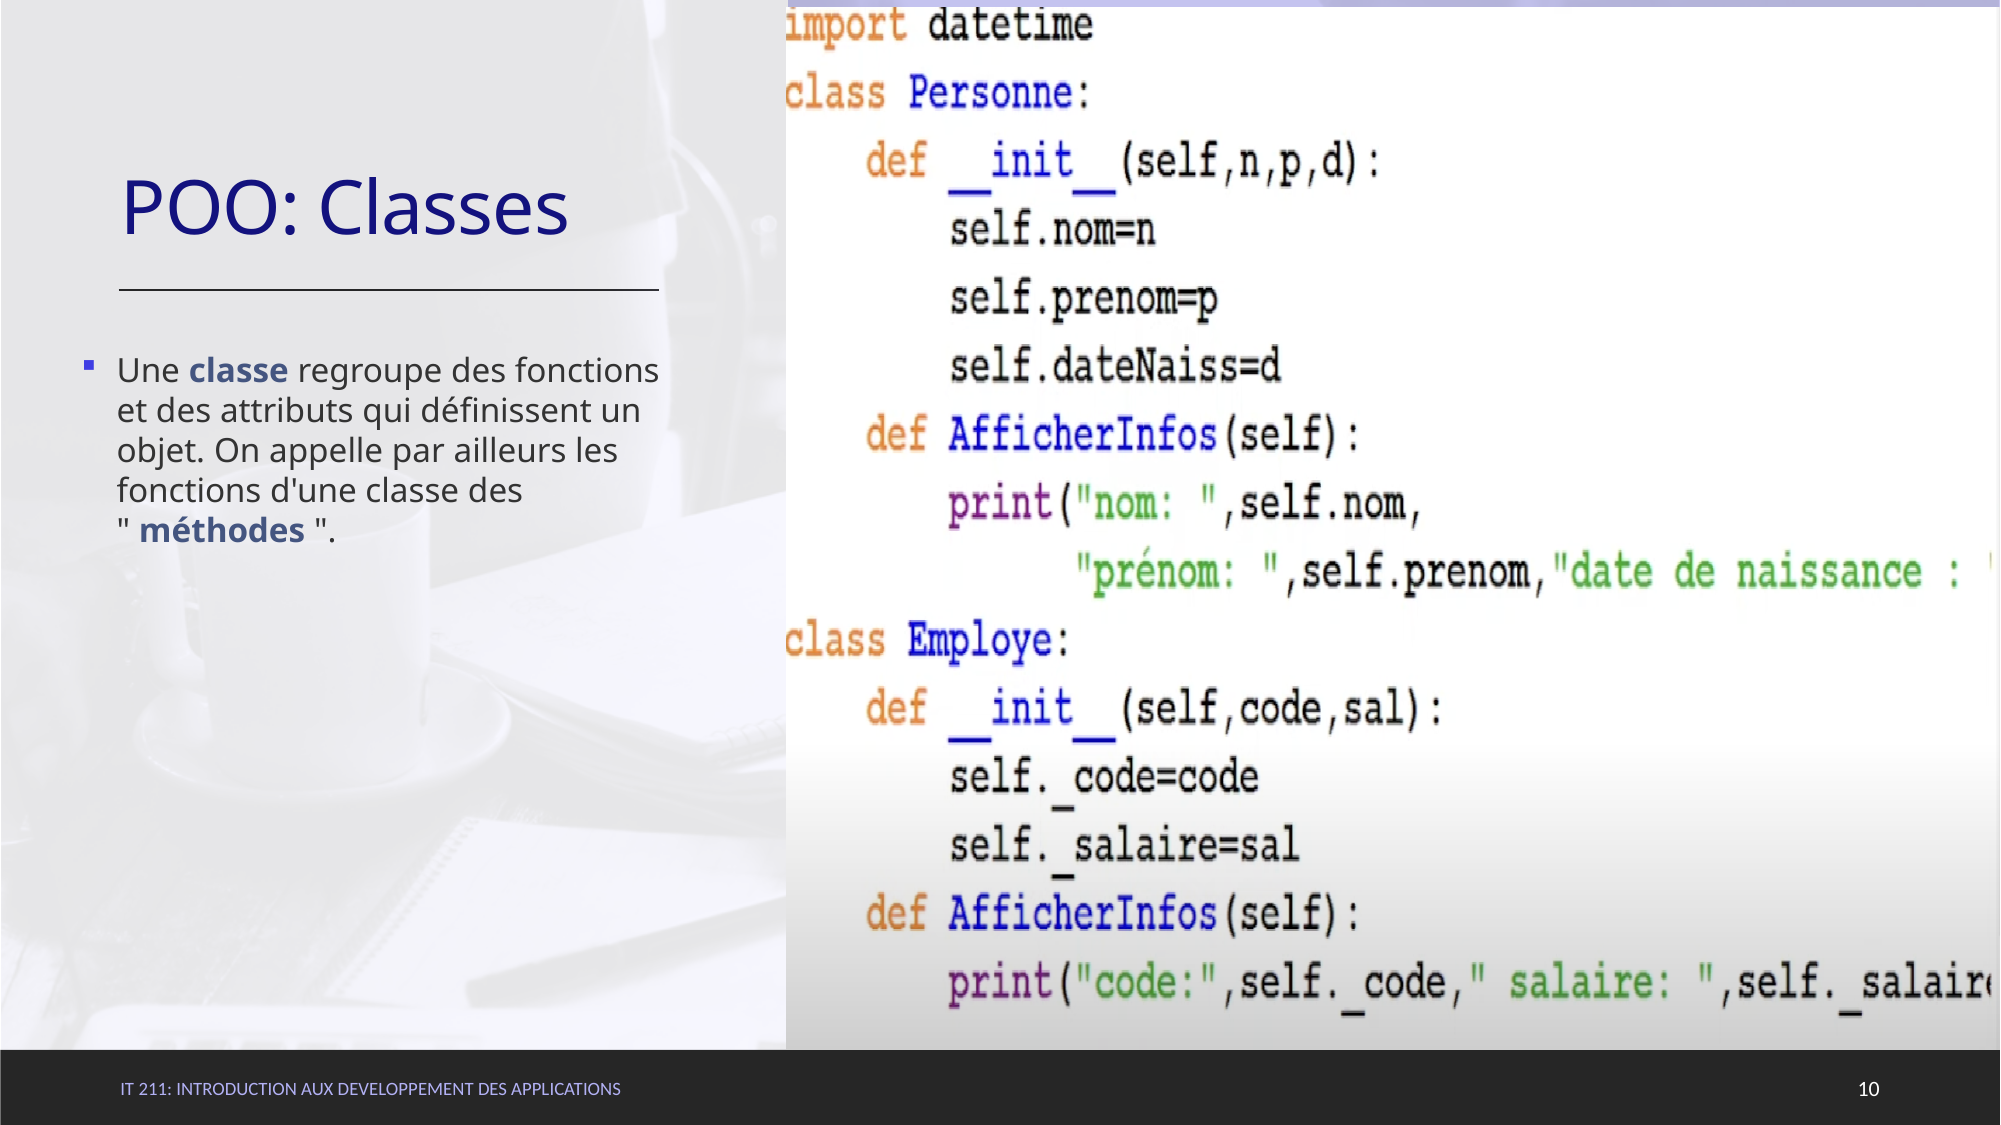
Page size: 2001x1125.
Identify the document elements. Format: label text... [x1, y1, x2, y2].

slide_number 10 [1793, 1061, 1895, 1118]
footer IT 211: Introduction aux developpement des applications [105, 1061, 1224, 1118]
picture [1, 0, 2000, 1051]
